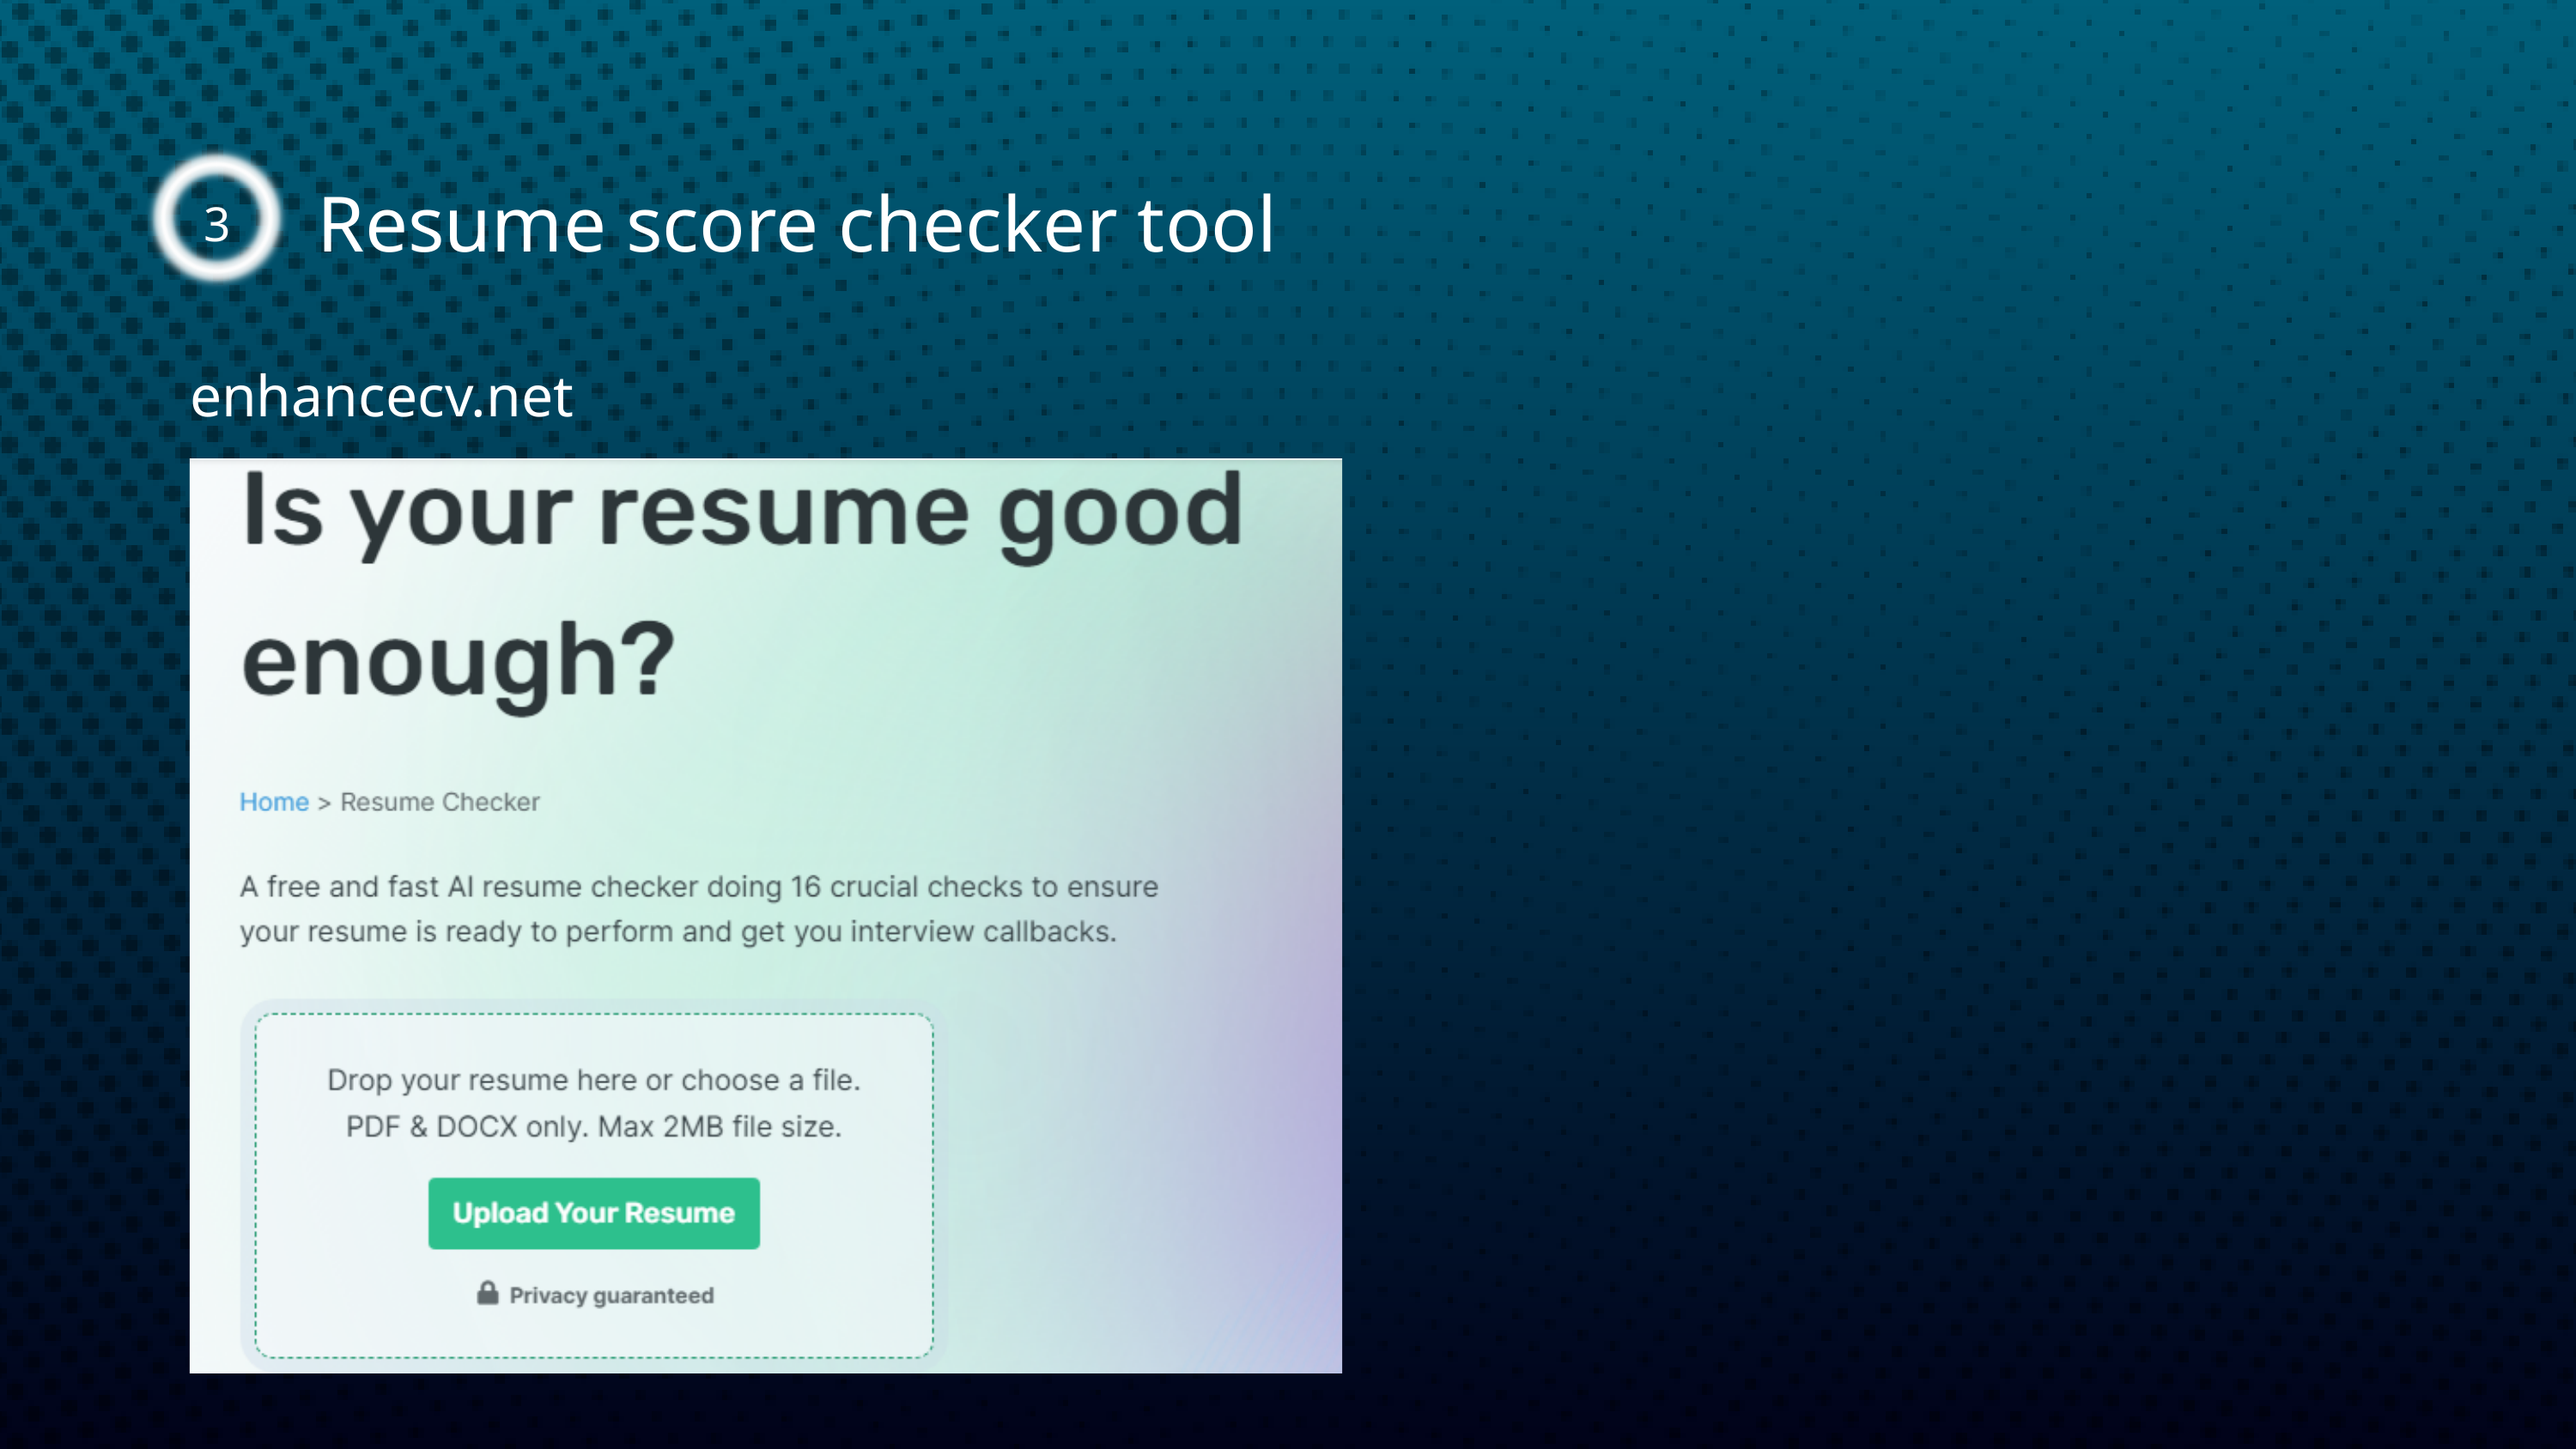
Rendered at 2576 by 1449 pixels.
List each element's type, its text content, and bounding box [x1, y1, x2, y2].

text_box Resume score checker tool [317, 161, 2432, 268]
text_box [189, 458, 1343, 1373]
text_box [143, 144, 291, 292]
text_box [0, 0, 2576, 1449]
text_box enhancecv.net [189, 349, 1114, 428]
